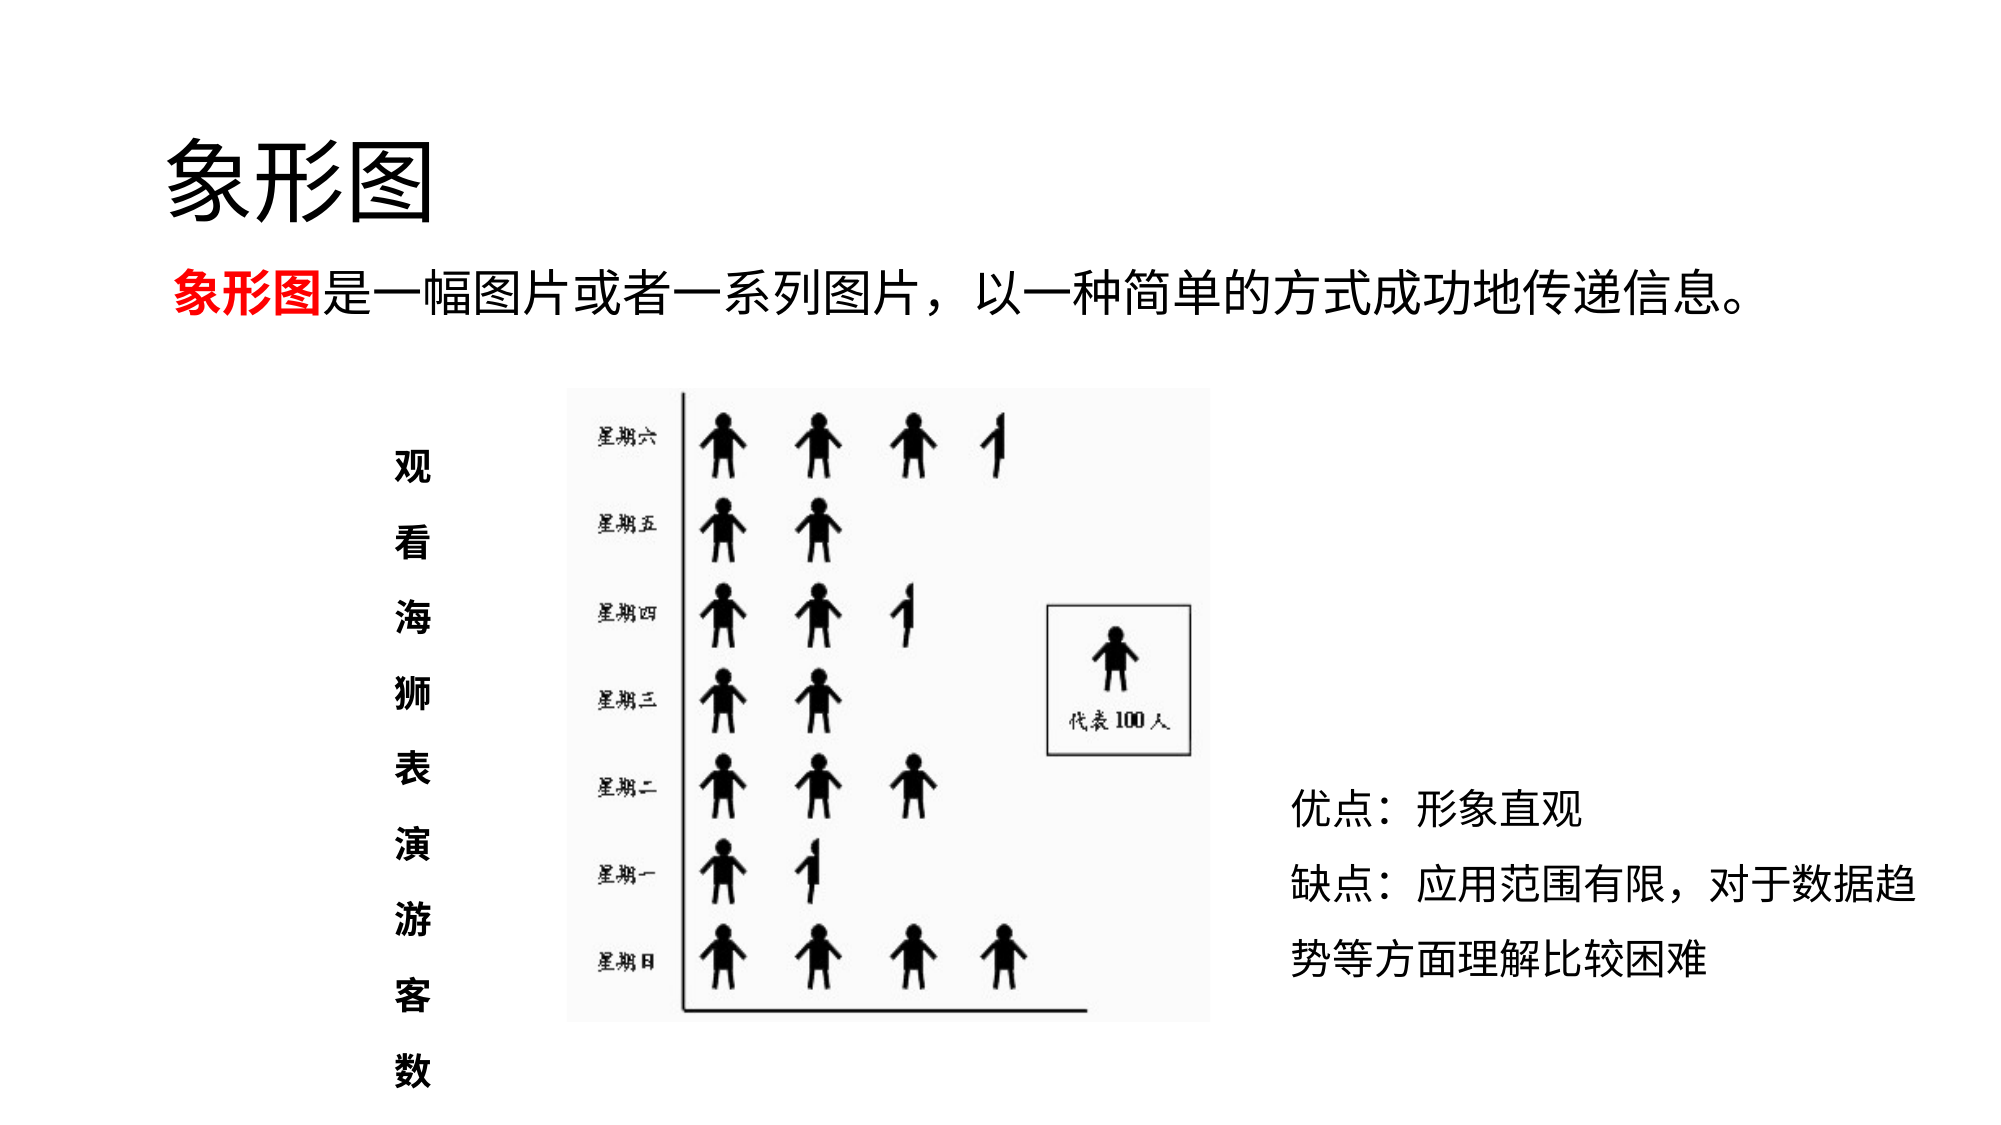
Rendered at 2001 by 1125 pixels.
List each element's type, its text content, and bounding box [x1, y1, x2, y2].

title 象形图 [112, 87, 545, 312]
text_box [566, 388, 1211, 1022]
text_box 观 看 海 狮 表 演 游 客 数 量 统 计 图 [392, 450, 437, 1125]
text_box 象形图是一幅图片或者一系列图片，以一种简单的方式成功地传递信息。 [170, 261, 1776, 322]
text_box 优点：形象直观 缺点：应用范围有限，对于数据趋势等方面理解比较困难 [1275, 749, 1961, 990]
